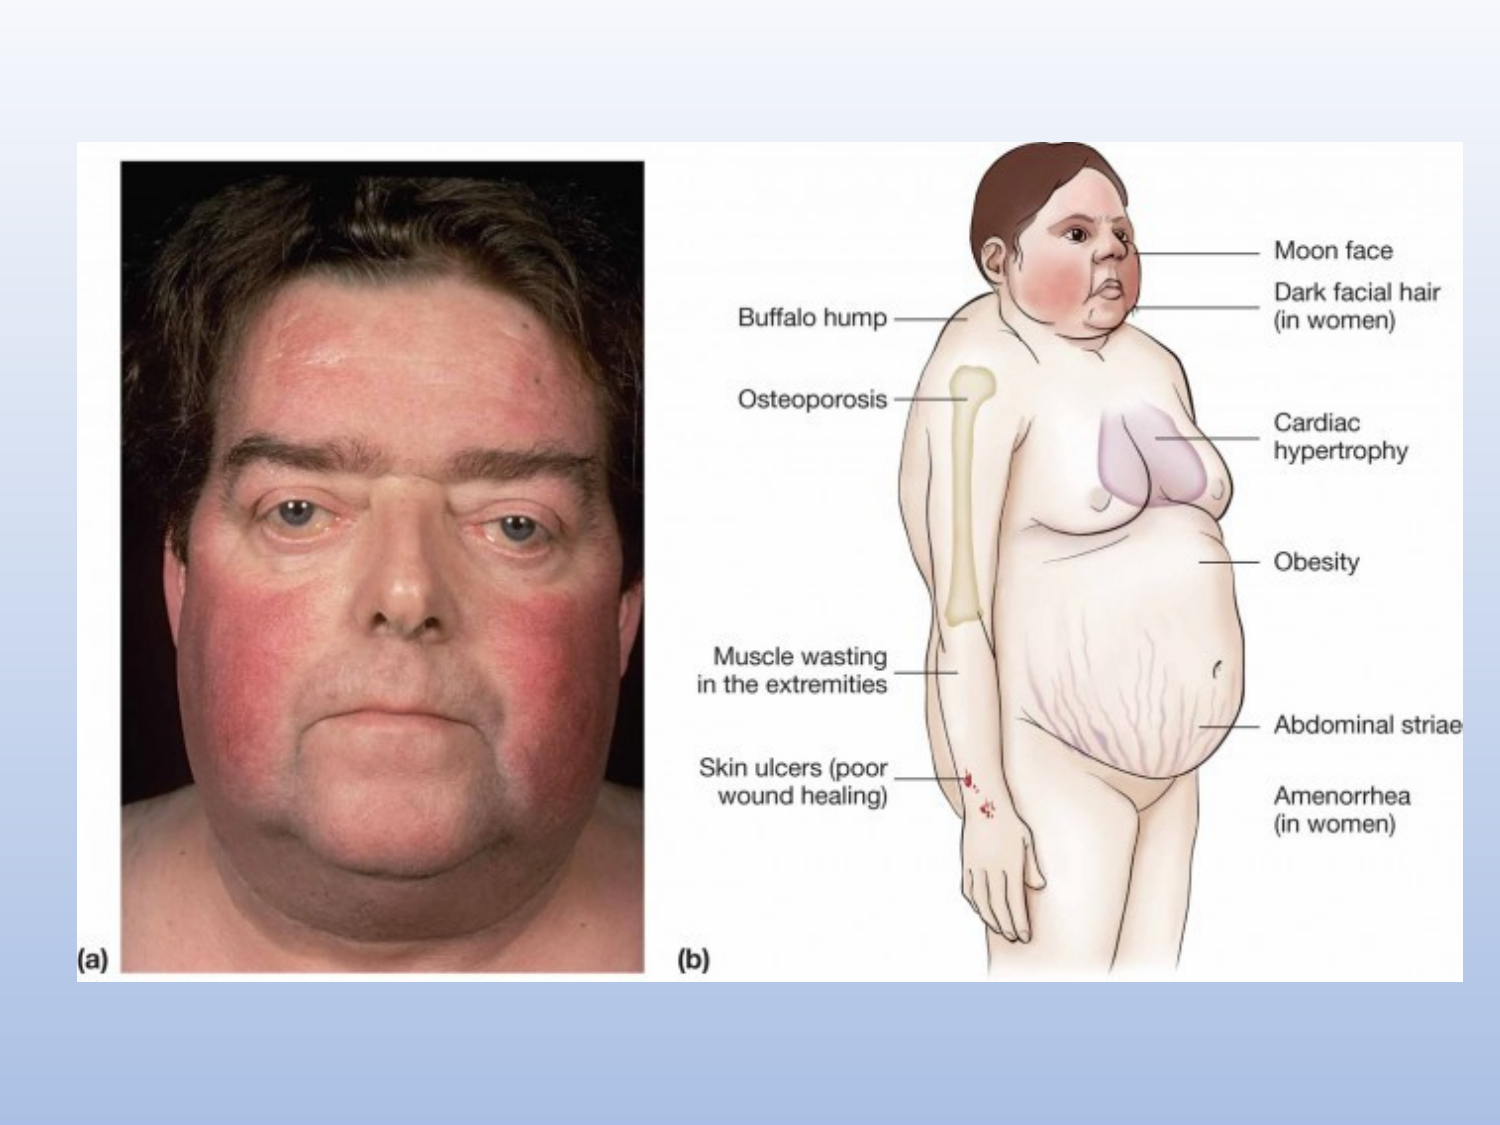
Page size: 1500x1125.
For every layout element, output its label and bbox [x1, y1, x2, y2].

list [77, 142, 1463, 982]
